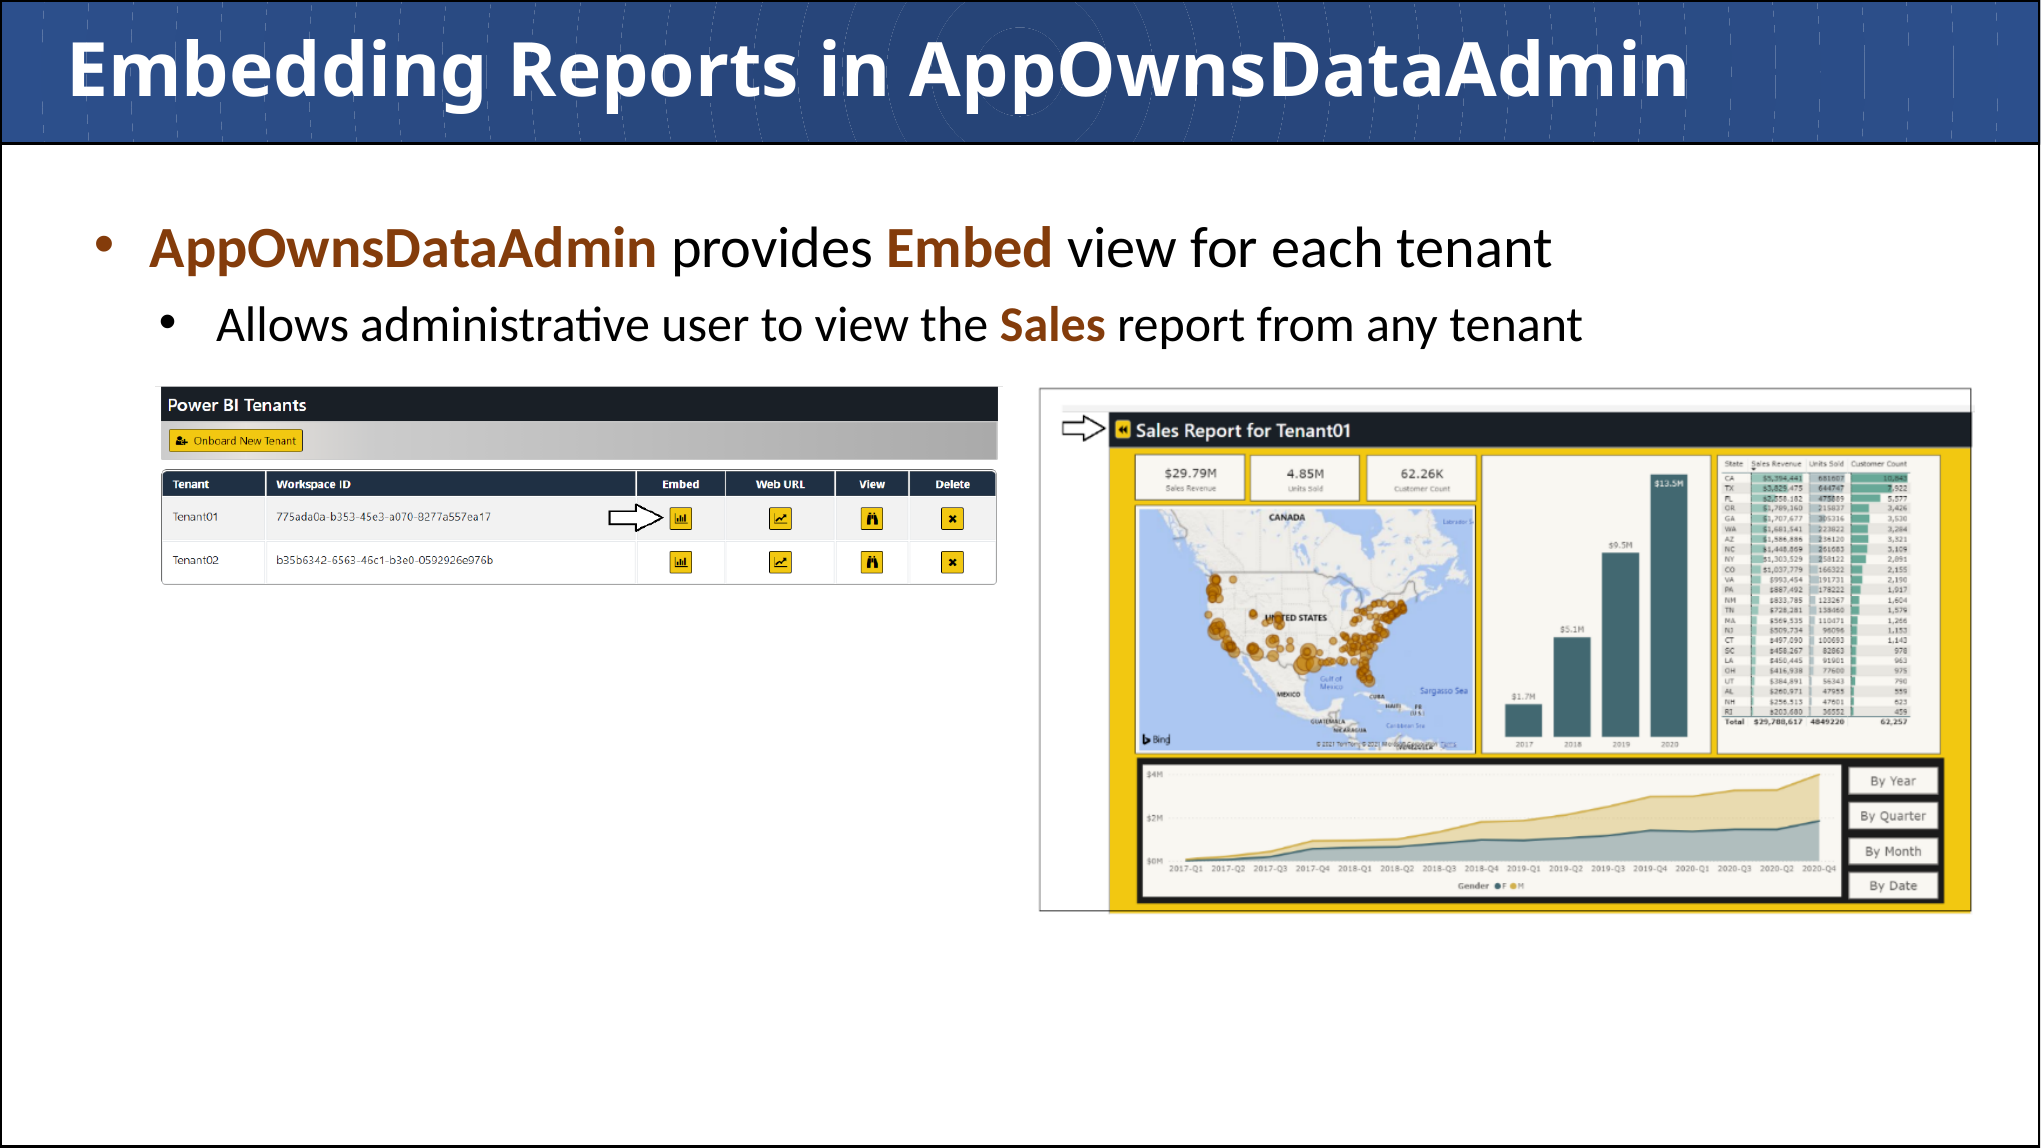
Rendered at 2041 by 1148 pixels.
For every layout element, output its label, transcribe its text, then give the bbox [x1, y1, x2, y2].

picture [1022, 376, 1975, 915]
picture [155, 386, 1003, 591]
title Embedding Reports in AppOwnsDataAdmin [51, 31, 1988, 113]
list AppOwnsDataAdmin provides Embed view for each tenant Allows administrative user to view the Sales report from any tenant [79, 201, 1988, 361]
